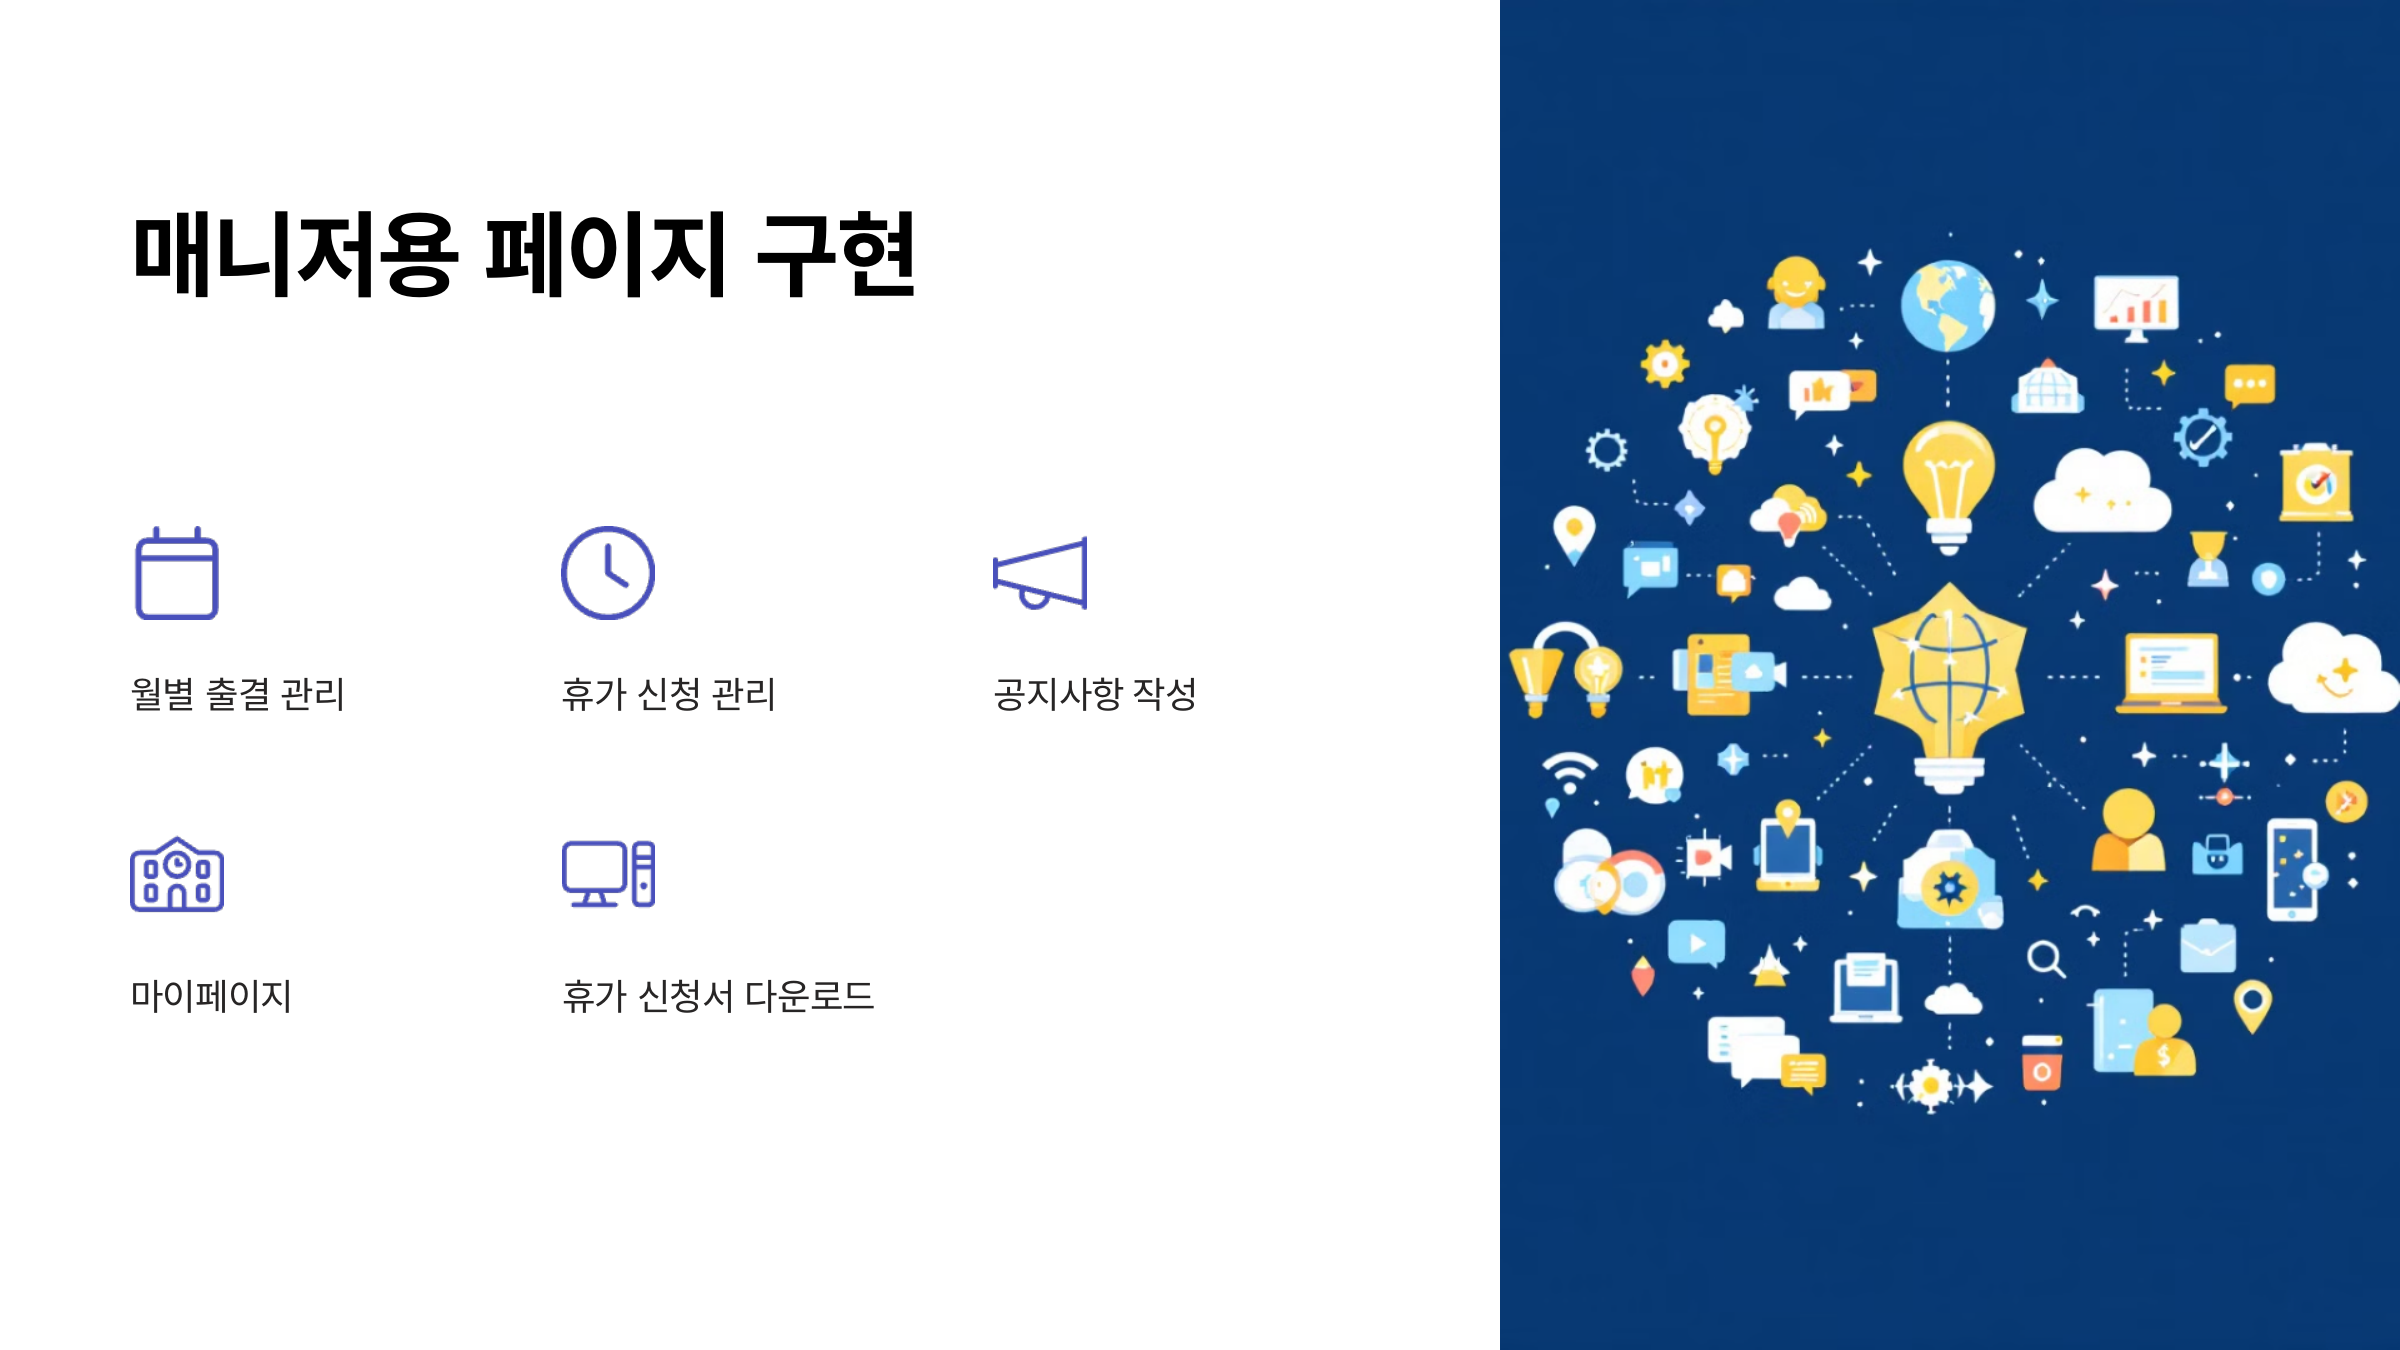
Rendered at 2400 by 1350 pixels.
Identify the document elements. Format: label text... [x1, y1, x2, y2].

text_box 매니저용 페이지 구현 [130, 192, 1061, 309]
picture [130, 827, 224, 921]
text_box 휴가 신청 관리 [561, 656, 938, 717]
text_box 월별 출결 관리 [130, 656, 507, 717]
picture [561, 827, 656, 921]
picture [561, 526, 655, 620]
text_box 휴가 신청서 다운로드 [562, 958, 938, 1018]
text_box 마이페이지 [130, 958, 507, 1018]
picture [993, 526, 1087, 620]
text_box 공지사항 작성 [993, 656, 1370, 717]
picture [1499, 0, 2400, 1350]
picture [130, 526, 224, 620]
